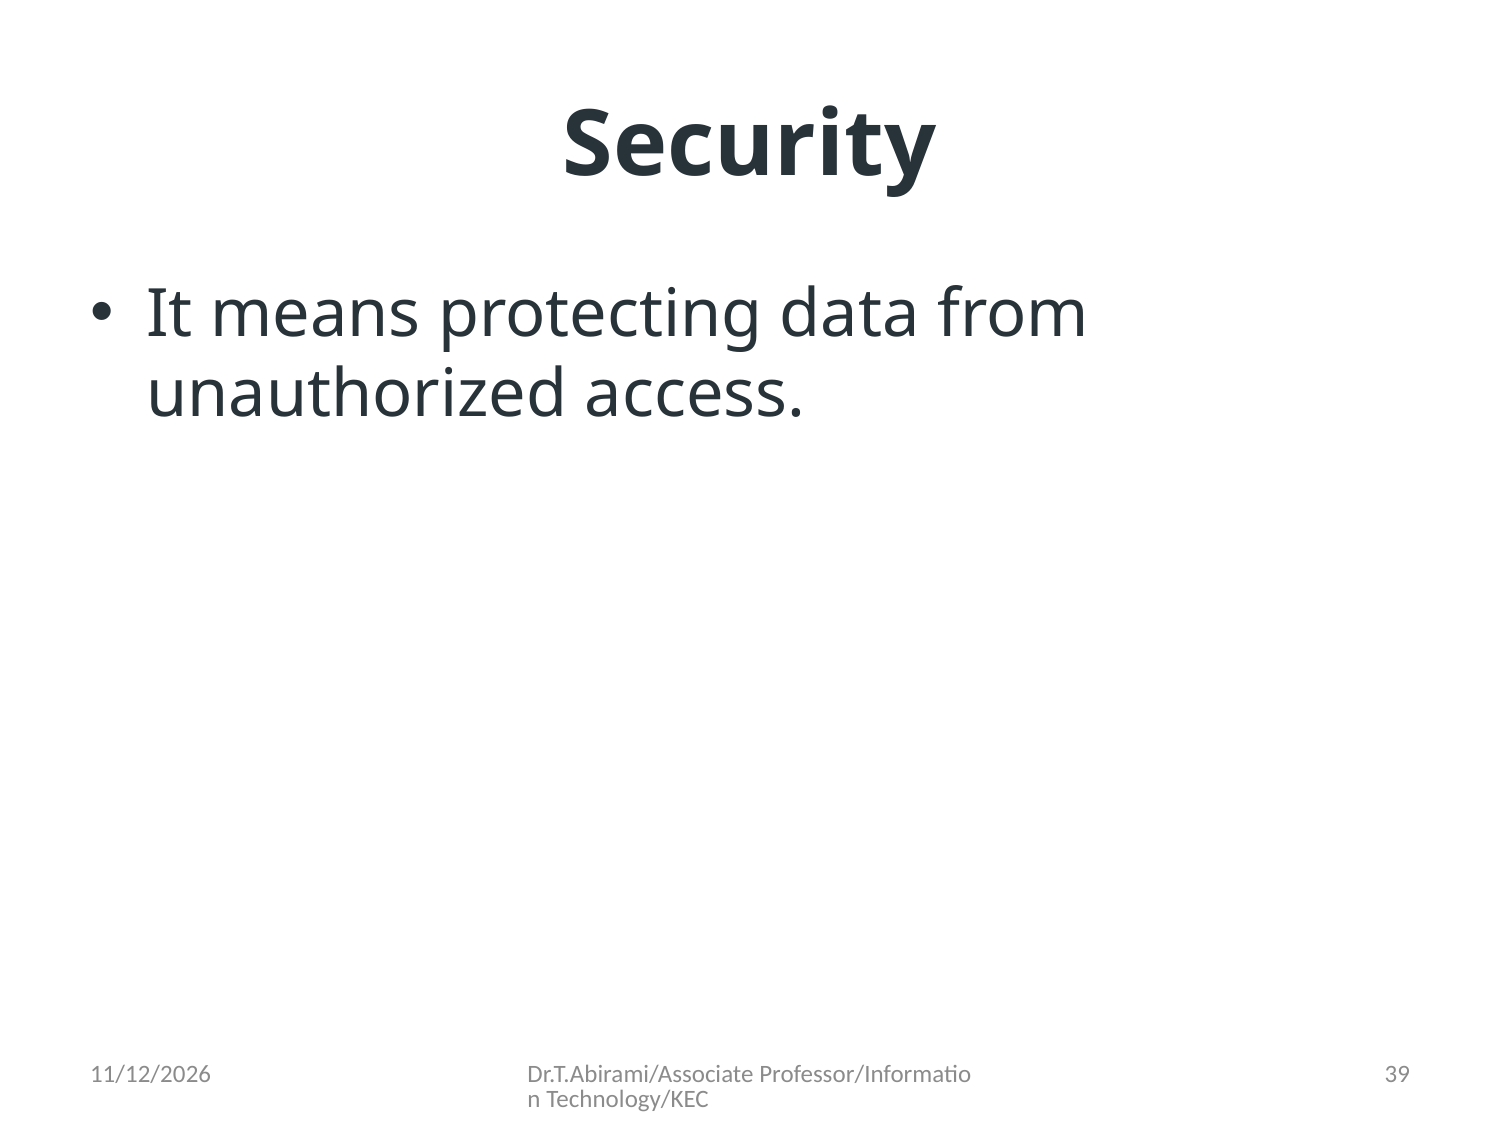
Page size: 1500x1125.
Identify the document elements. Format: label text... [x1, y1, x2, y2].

title Security [75, 45, 1425, 233]
slide_number 39 [1074, 1042, 1425, 1103]
list It means protecting data from unauthorized access. [75, 262, 1425, 1005]
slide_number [75, 1042, 425, 1103]
footer Dr.T.Abirami/Associate Professor/Information Technology/KEC [512, 1042, 988, 1103]
